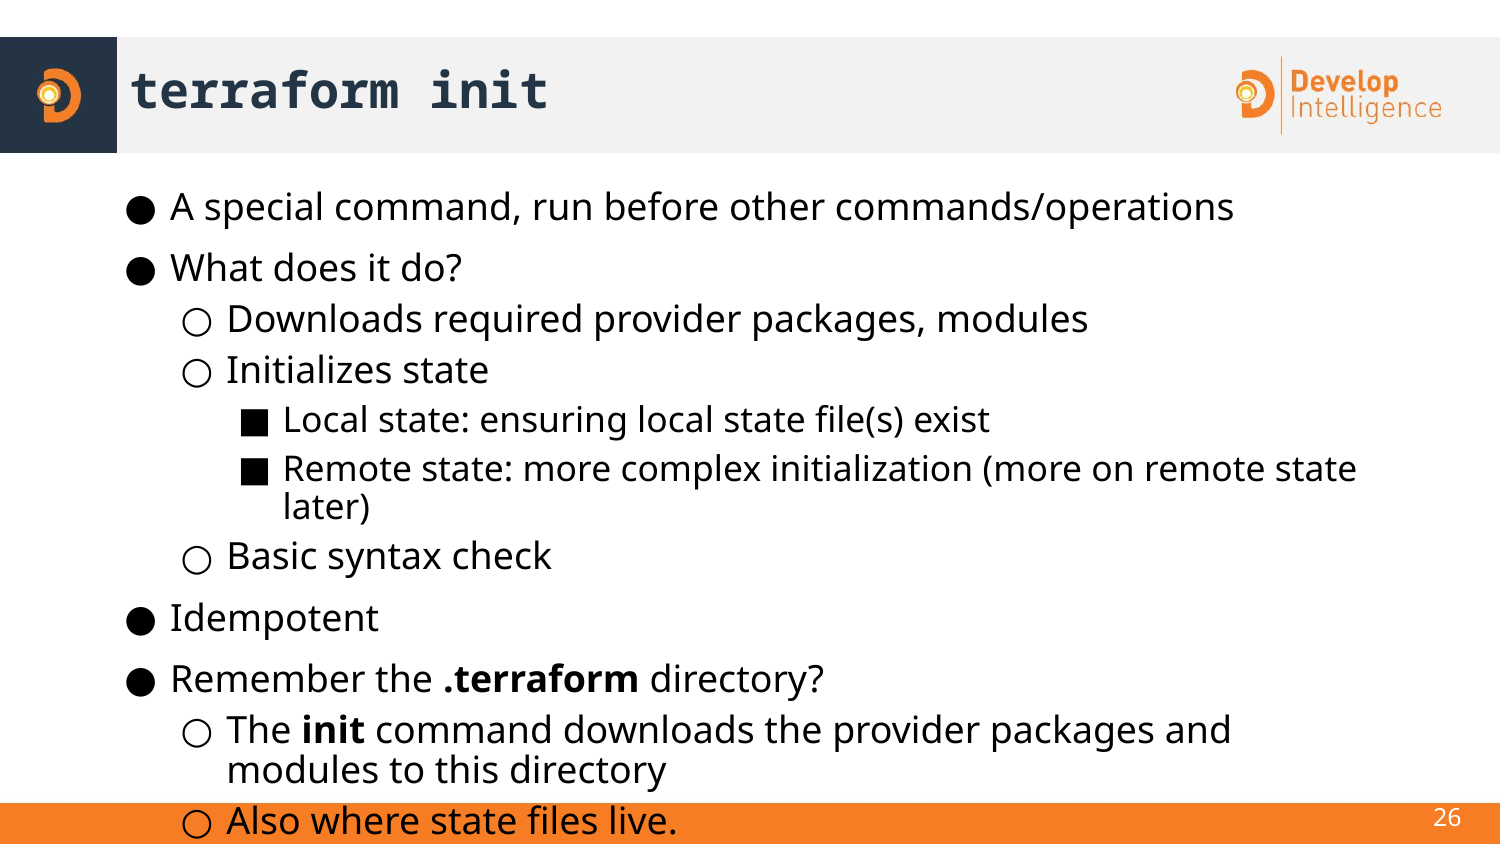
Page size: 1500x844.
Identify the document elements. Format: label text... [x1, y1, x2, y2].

title terraform init [118, 36, 1500, 148]
picture [0, 0, 1500, 844]
slide_number 26 [1396, 800, 1499, 837]
list A special command, run before other commands/operations What does it do? Downloads required provider packages, modules Initializes state Local state: ensuring local state file(s) exist Remote state: more complex initialization (more on remote state later) Basic syntax check Idempotent Remember the .terraform directory? The init command downloads the provider packages and modules to this directory Also where state files live. [102, 182, 1396, 758]
